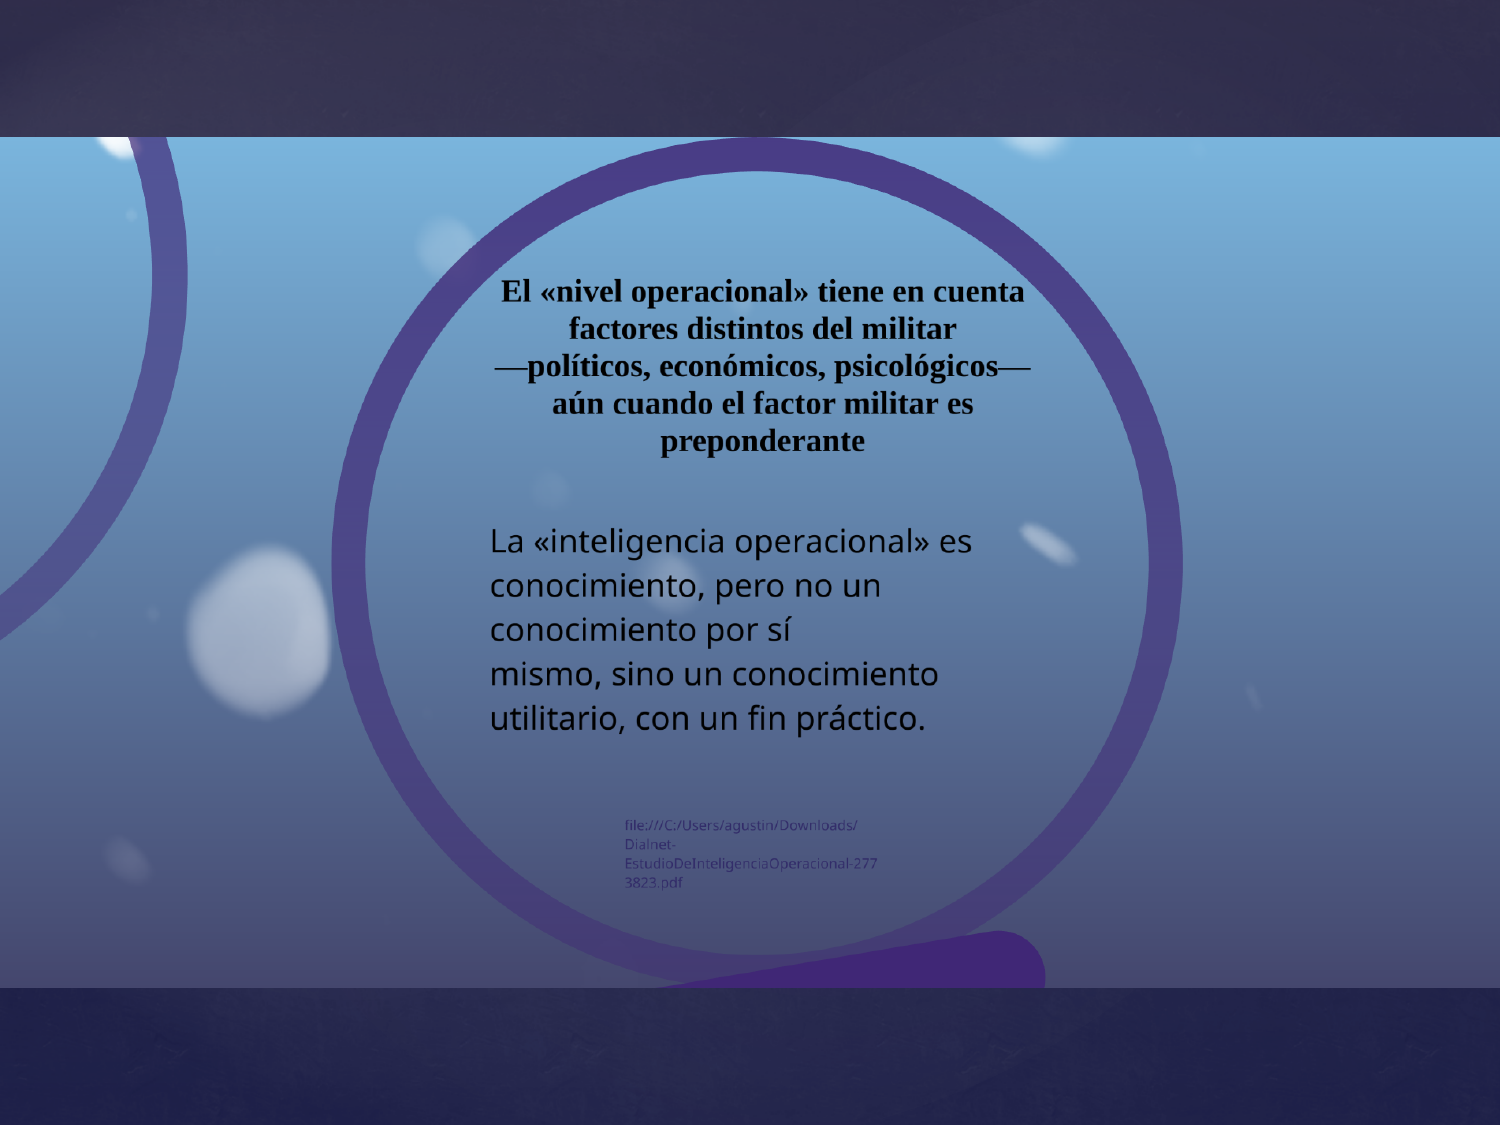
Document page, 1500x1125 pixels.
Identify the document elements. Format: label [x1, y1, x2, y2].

picture [0, 136, 1500, 989]
